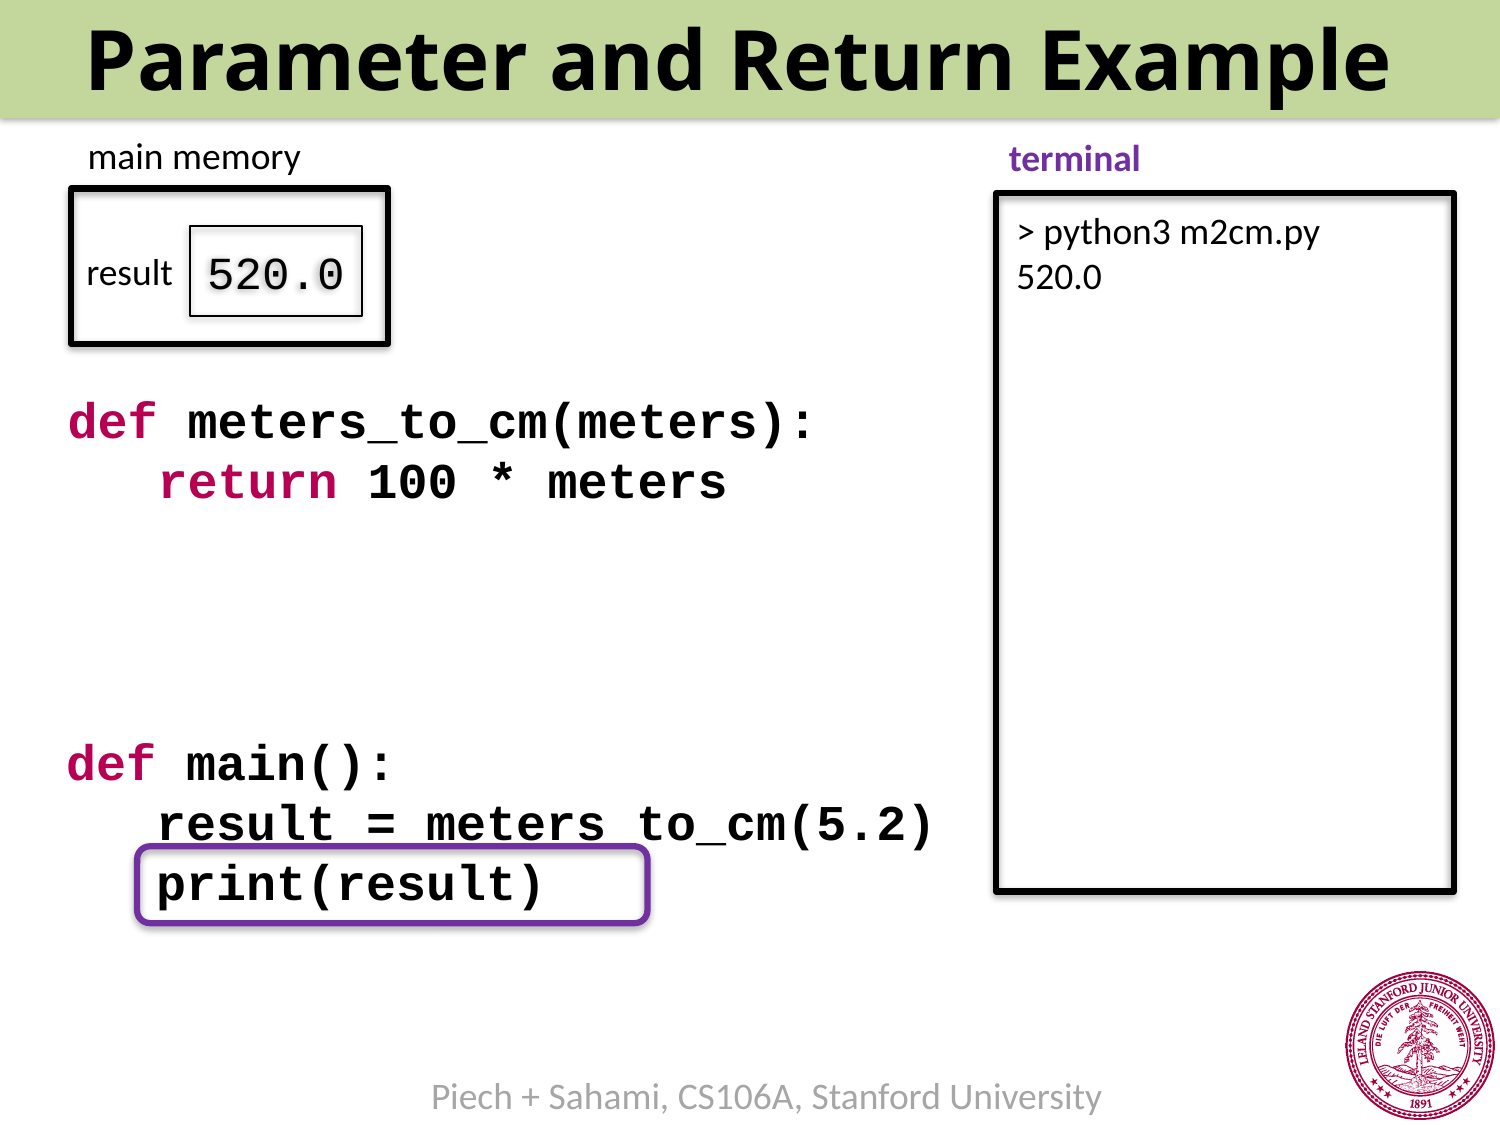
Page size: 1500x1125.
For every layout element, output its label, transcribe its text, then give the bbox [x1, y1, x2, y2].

text_box main memory [72, 124, 316, 185]
text_box def main(): result = meters_to_cm(5.2) print(result) [51, 722, 1450, 915]
text_box [995, 192, 1454, 892]
text_box [136, 845, 649, 924]
text_box terminal [994, 126, 1156, 187]
text_box > python3 m2cm.py 520.0 [1001, 199, 1336, 305]
picture [1345, 971, 1495, 1120]
text_box Parameter and Return Example [0, 0, 1500, 122]
list def meters_to_cm(meters): return 100 * meters [52, 200, 990, 722]
text_box [71, 188, 389, 345]
list def meters_to_cm(meters): return 100 * meters [52, 899, 1451, 1030]
